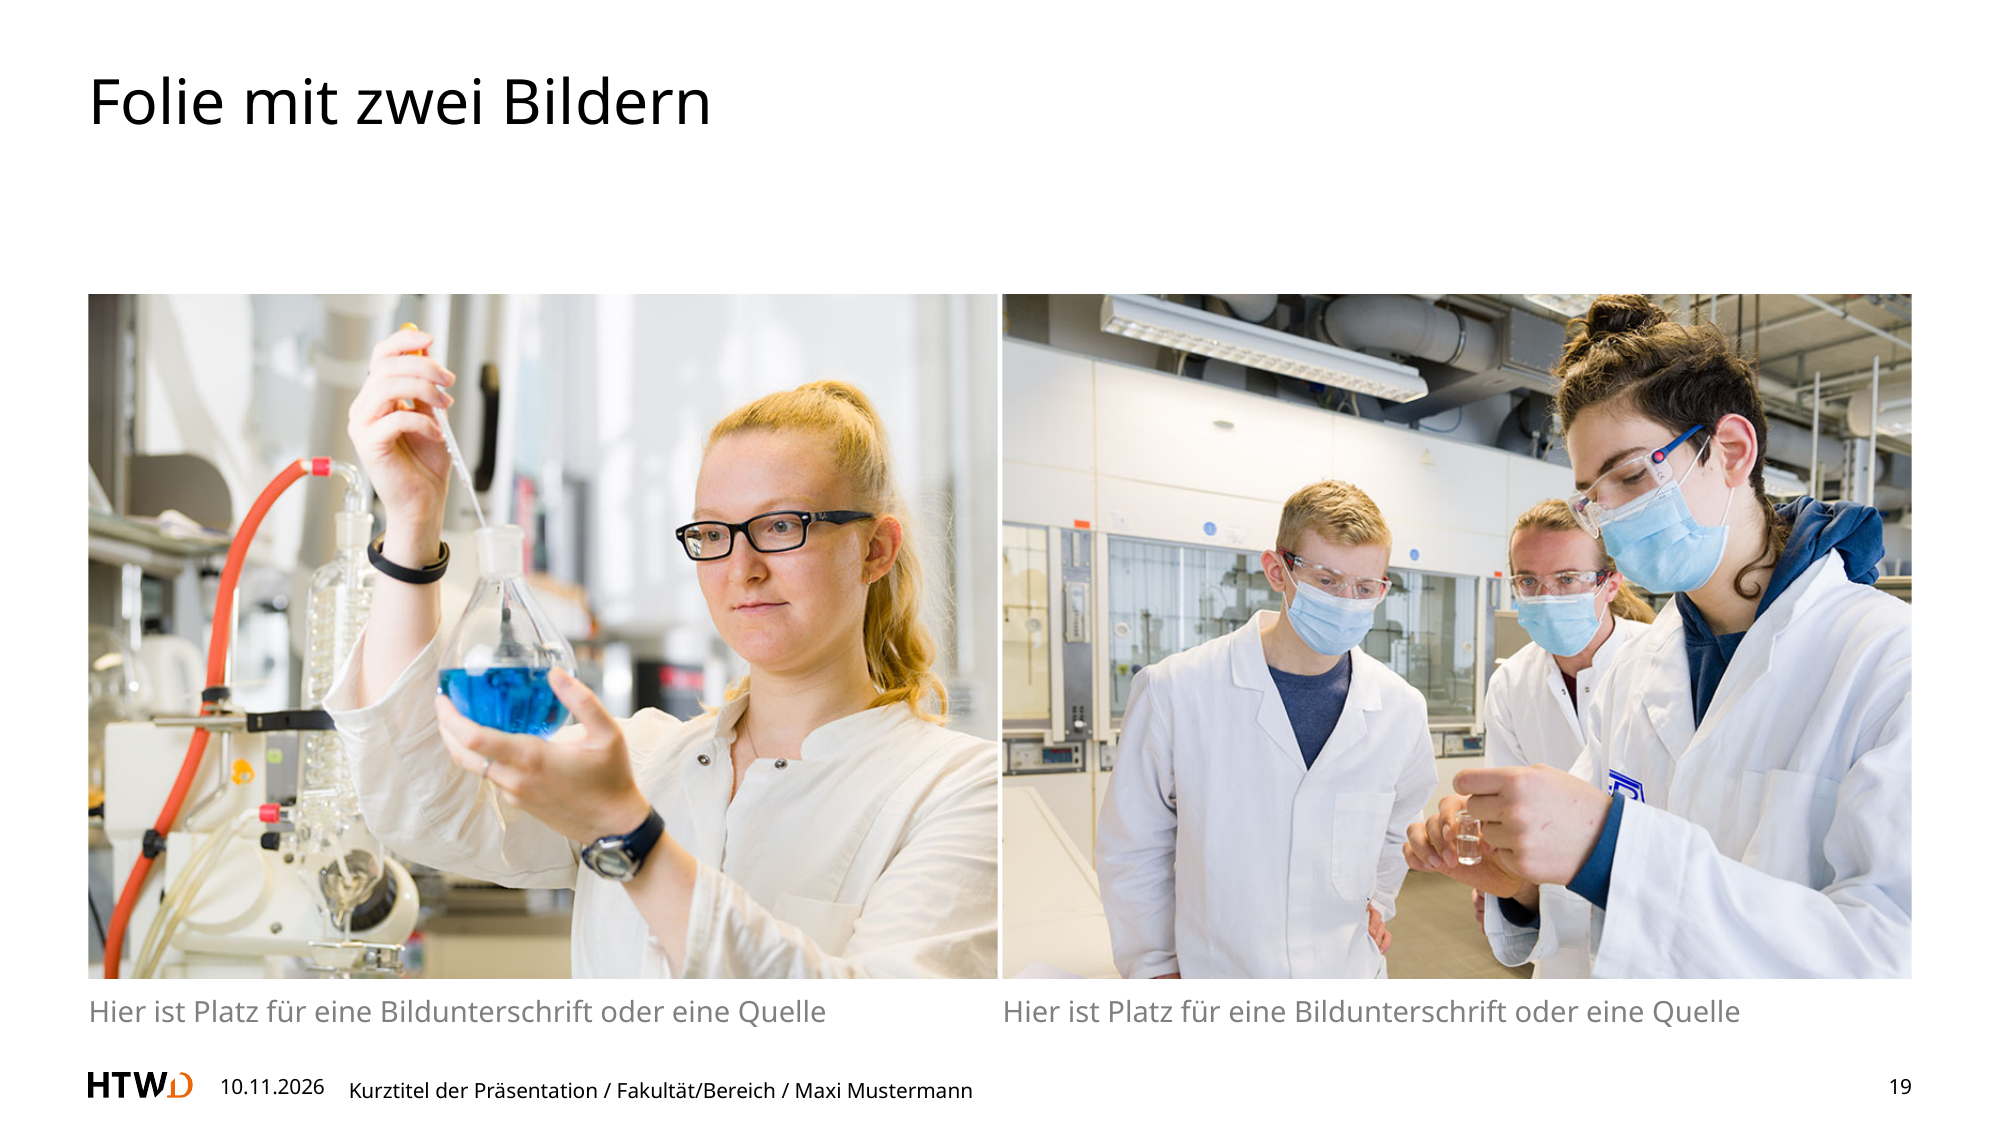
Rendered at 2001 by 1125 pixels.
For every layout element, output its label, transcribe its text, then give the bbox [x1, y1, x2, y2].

slide_number 19 [1823, 1072, 1913, 1103]
list Hier ist Platz für eine Bildunterschrift oder eine Quelle [1002, 989, 1913, 1029]
picture [88, 294, 998, 979]
footer Kurztitel der Präsentation / Fakultät/Bereich / Maxi Mustermann [348, 1072, 1767, 1103]
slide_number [210, 1072, 335, 1103]
title Folie mit zwei Bildern [88, 61, 1912, 210]
list Hier ist Platz für eine Bildunterschrift oder eine Quelle [88, 989, 998, 1029]
picture [1002, 294, 1912, 979]
